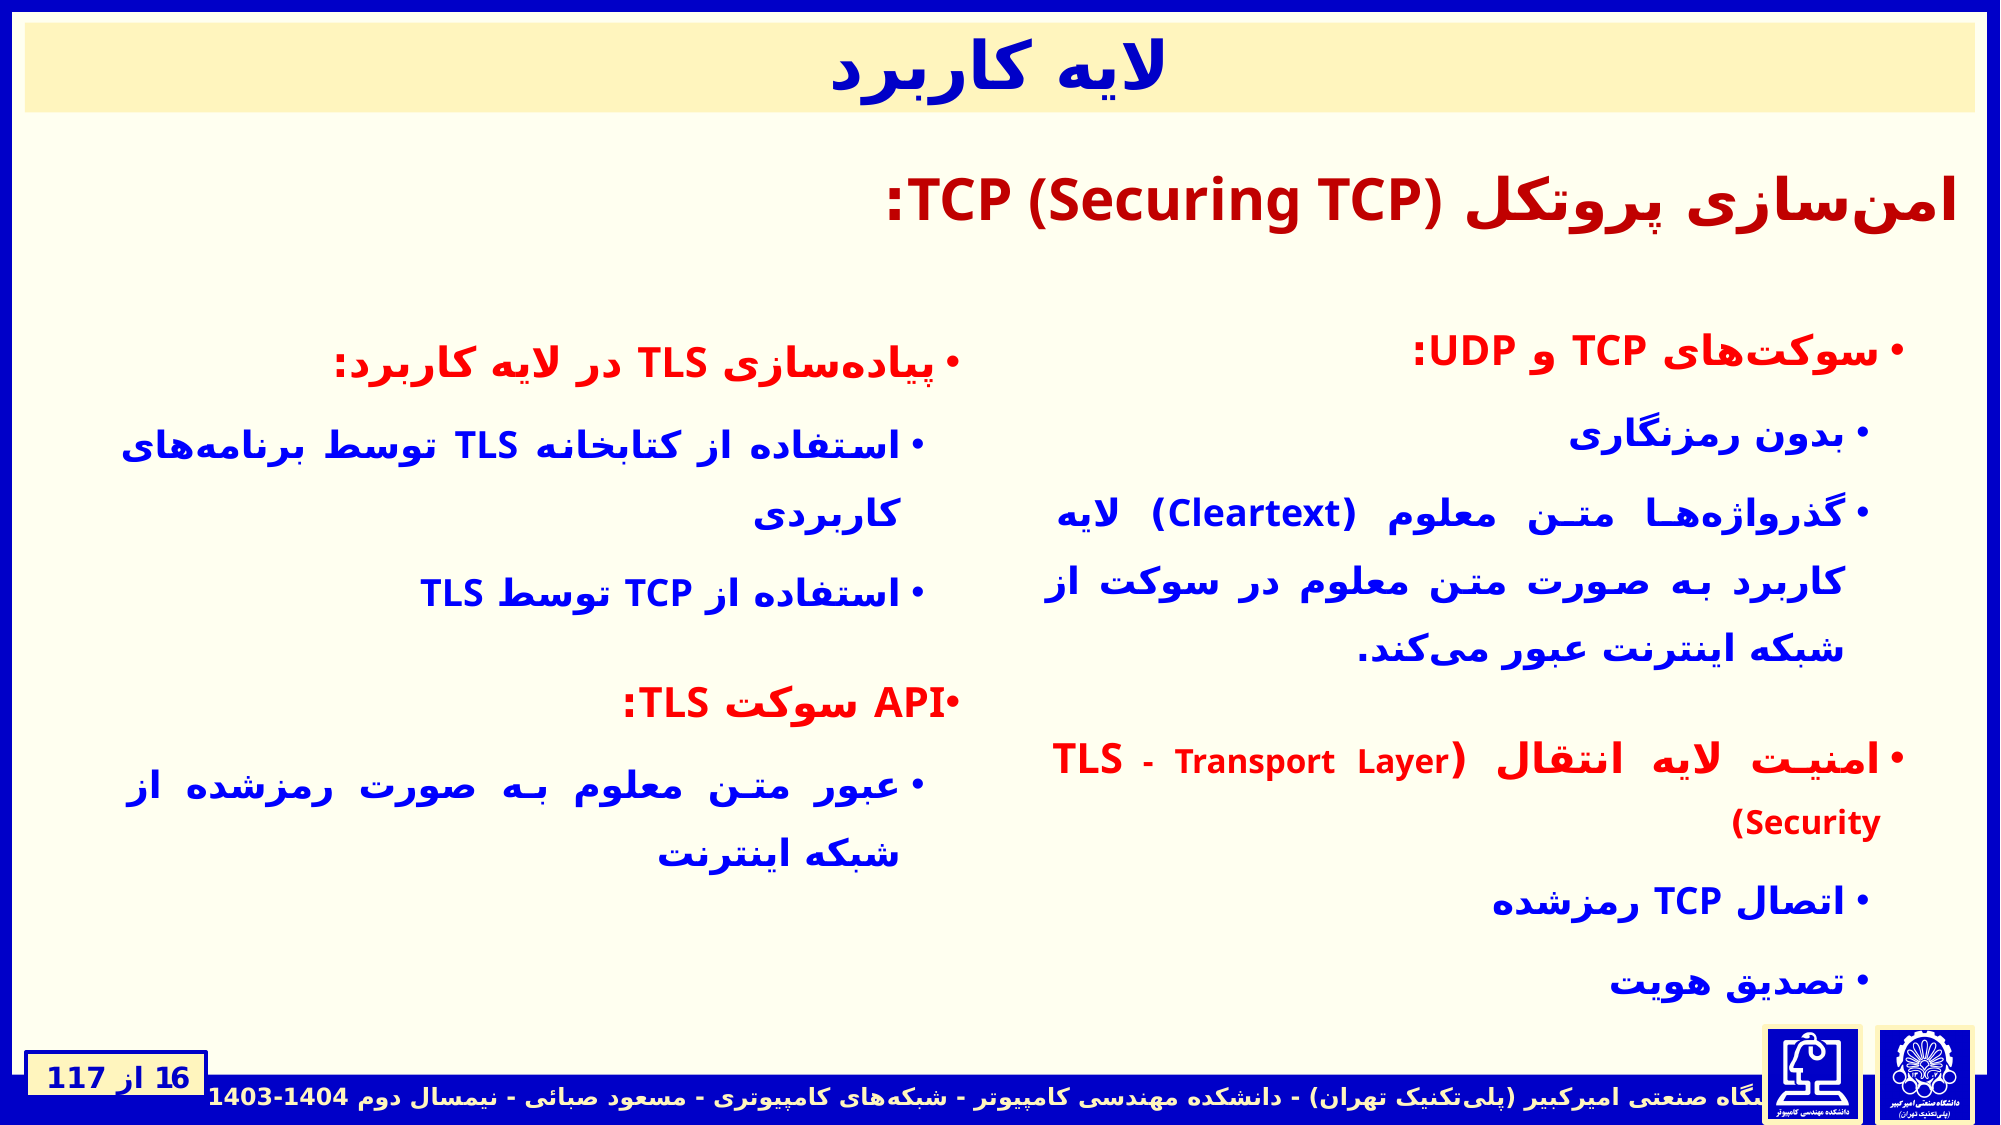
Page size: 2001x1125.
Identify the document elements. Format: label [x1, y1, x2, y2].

text_box [0, 0, 2000, 1125]
